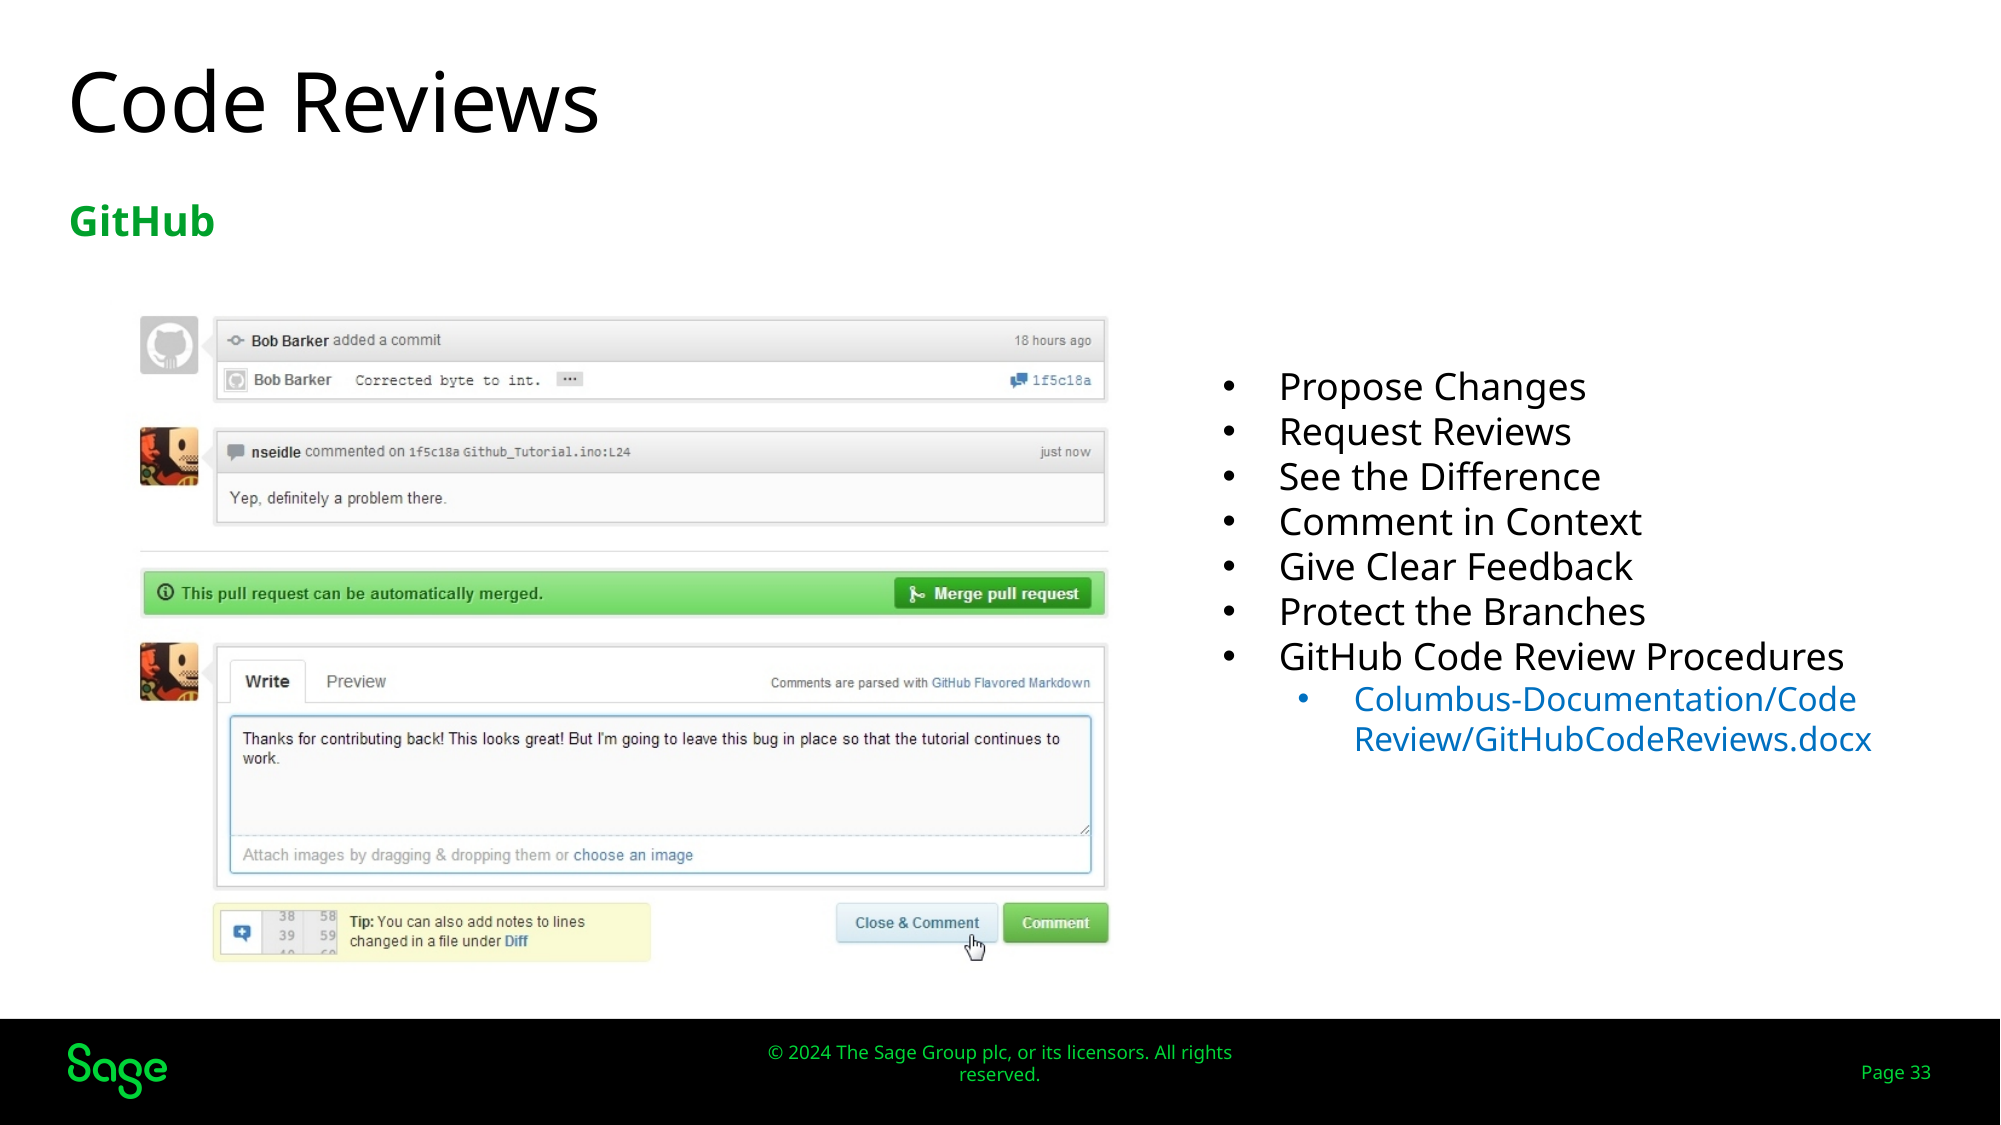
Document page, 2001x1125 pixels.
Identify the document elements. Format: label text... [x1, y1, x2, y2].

picture [110, 298, 1128, 973]
title Code Reviews [67, 49, 1930, 147]
slide_number Page 33 [1809, 1043, 1947, 1104]
picture [68, 1043, 167, 1099]
list GitHub [68, 186, 1930, 259]
text_box Propose Changes Request Reviews See the Difference Comment in Context Give Clear Feedback Protect the Branches GitHub Code Review Procedures Columbus-Documentation/Code Review/GitHubCodeReviews.docx [1207, 355, 1930, 766]
